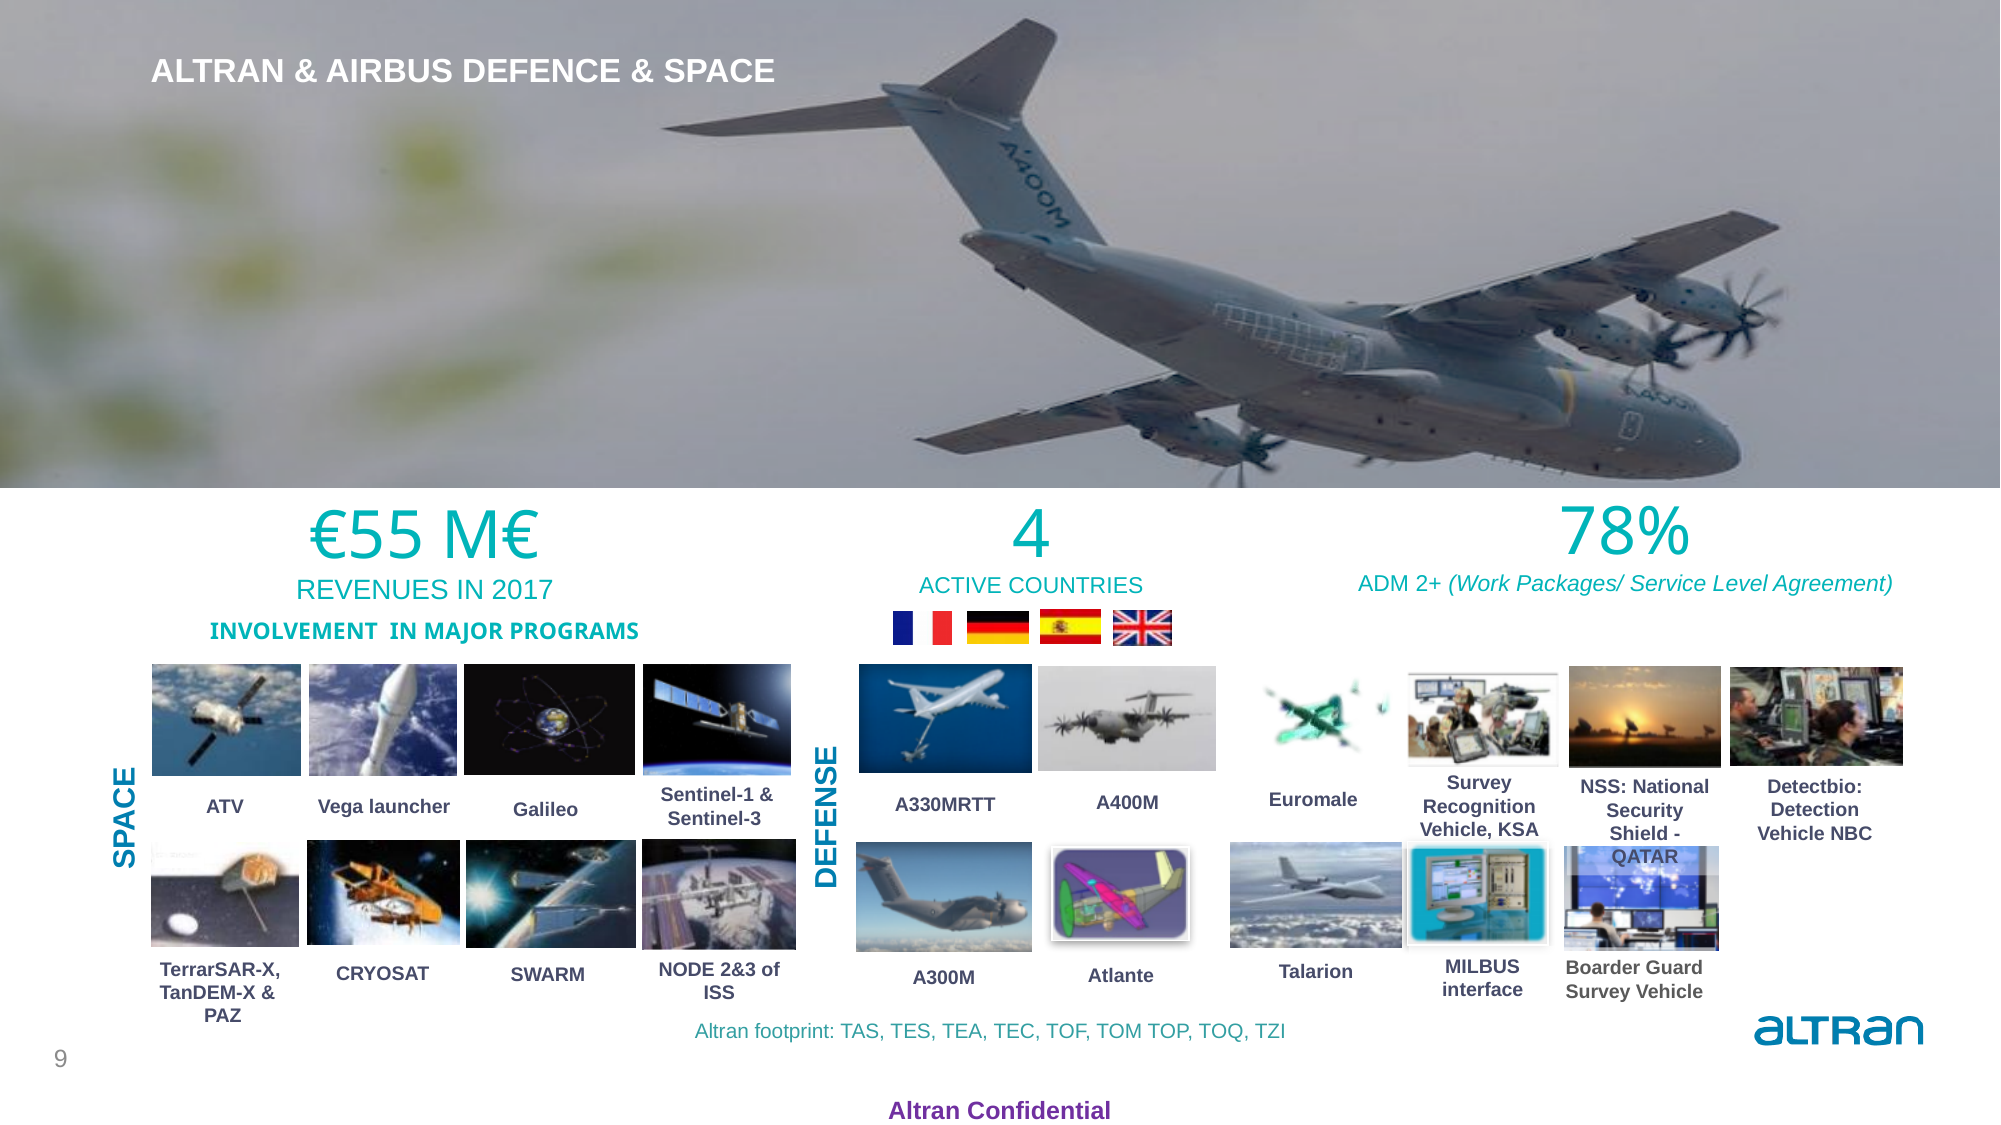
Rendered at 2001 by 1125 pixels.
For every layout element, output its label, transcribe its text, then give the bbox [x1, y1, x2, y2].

text_box 9 [39, 1034, 500, 1096]
picture [1040, 609, 1101, 644]
picture [1762, 1036, 1776, 1040]
picture [1113, 610, 1172, 646]
picture [967, 610, 1029, 644]
list INVOLVEMENT IN MAJOR PROGRAMS [60, 602, 790, 653]
picture [893, 610, 952, 645]
text_box €55 M€ REVENUES IN 2017 [295, 499, 554, 602]
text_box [93, 660, 1903, 1036]
picture [1870, 1036, 1885, 1040]
picture [0, 0, 2000, 488]
text_box 78% ADM 2+ (Work Packages/ Service Level Agreement) [1303, 499, 1948, 596]
text_box 4 ACTIVE COUNTRIES [918, 499, 1144, 599]
picture [1747, 1009, 1929, 1051]
